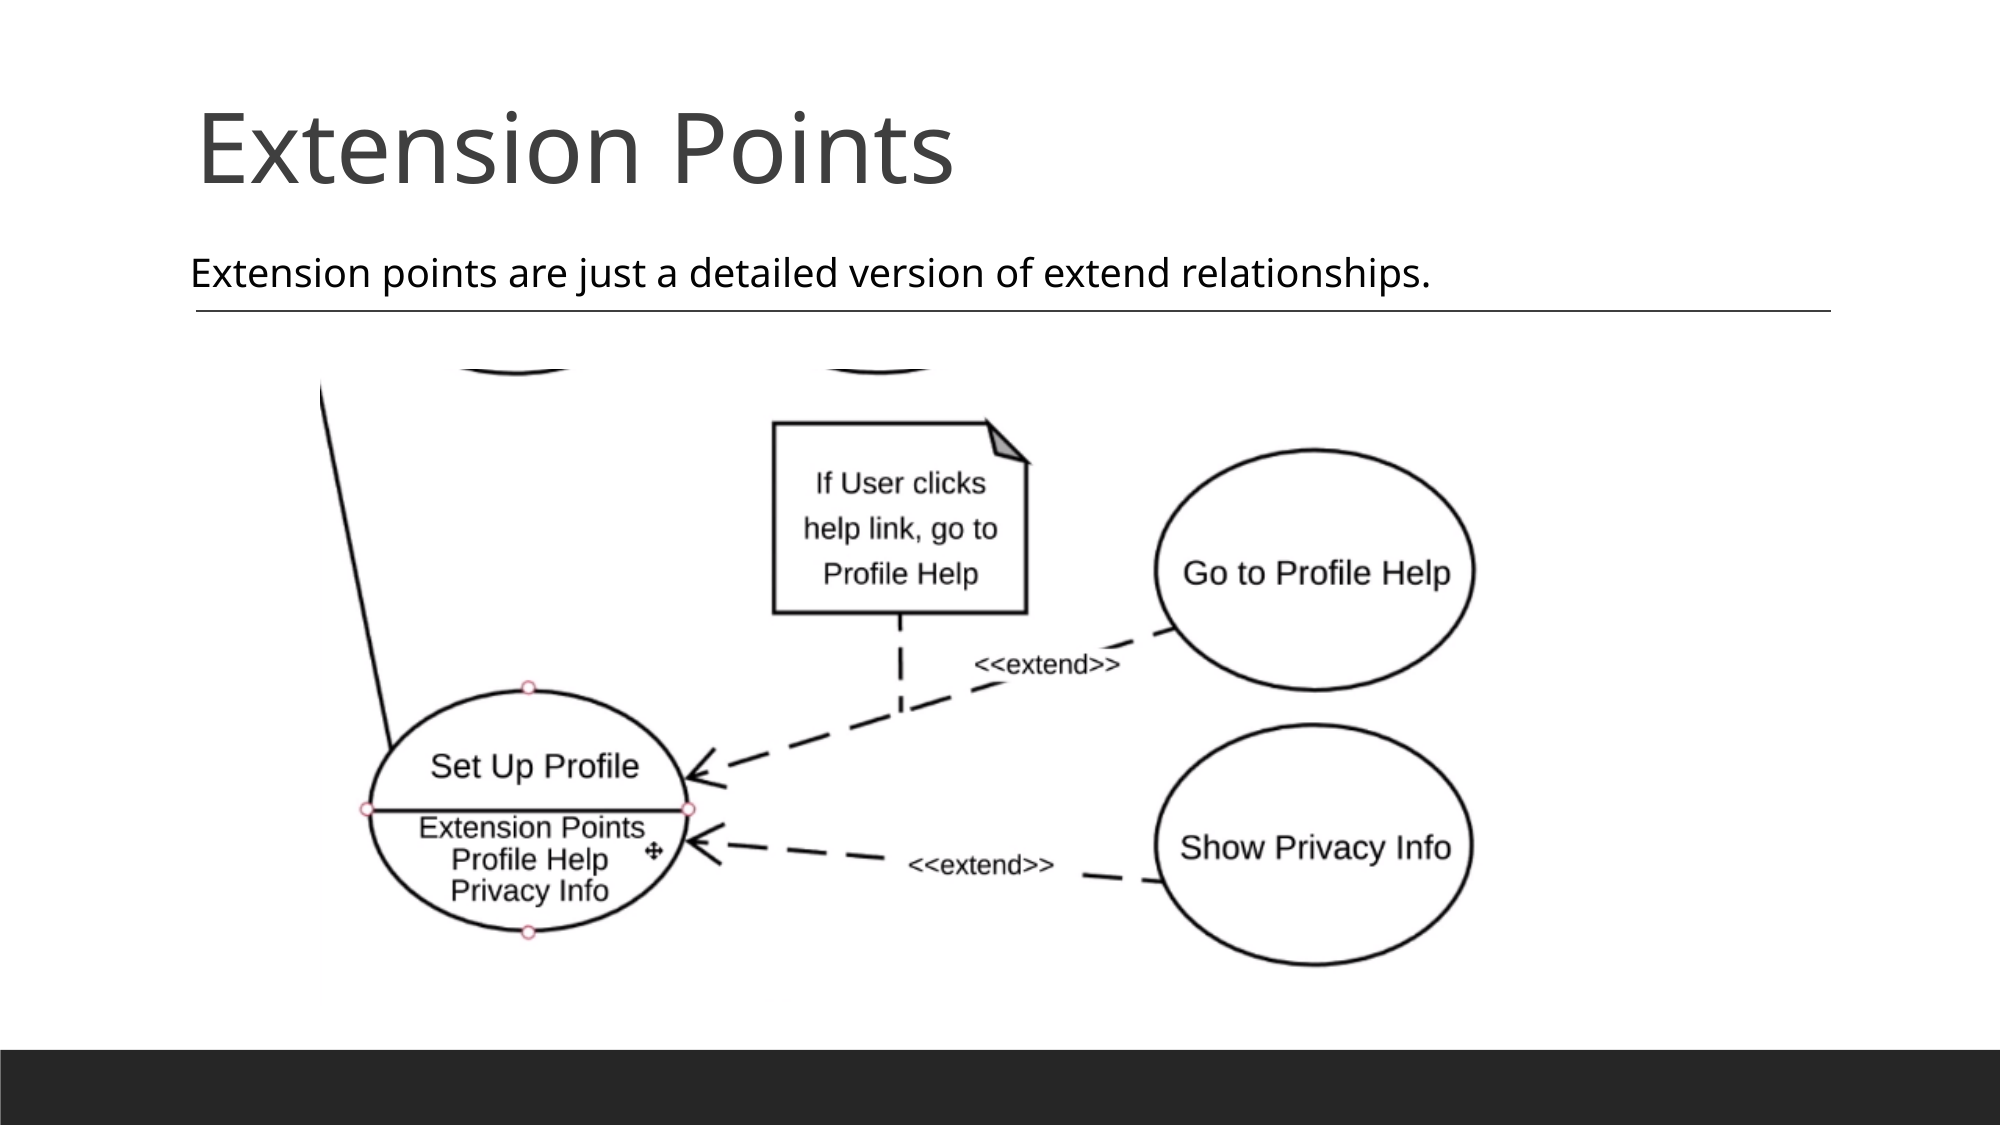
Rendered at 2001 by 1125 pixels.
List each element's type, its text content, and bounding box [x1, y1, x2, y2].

title Extension Points [180, 47, 1830, 213]
picture [320, 369, 1570, 1006]
list Extension points are just a detailed version of extend relationships. [174, 235, 1825, 853]
